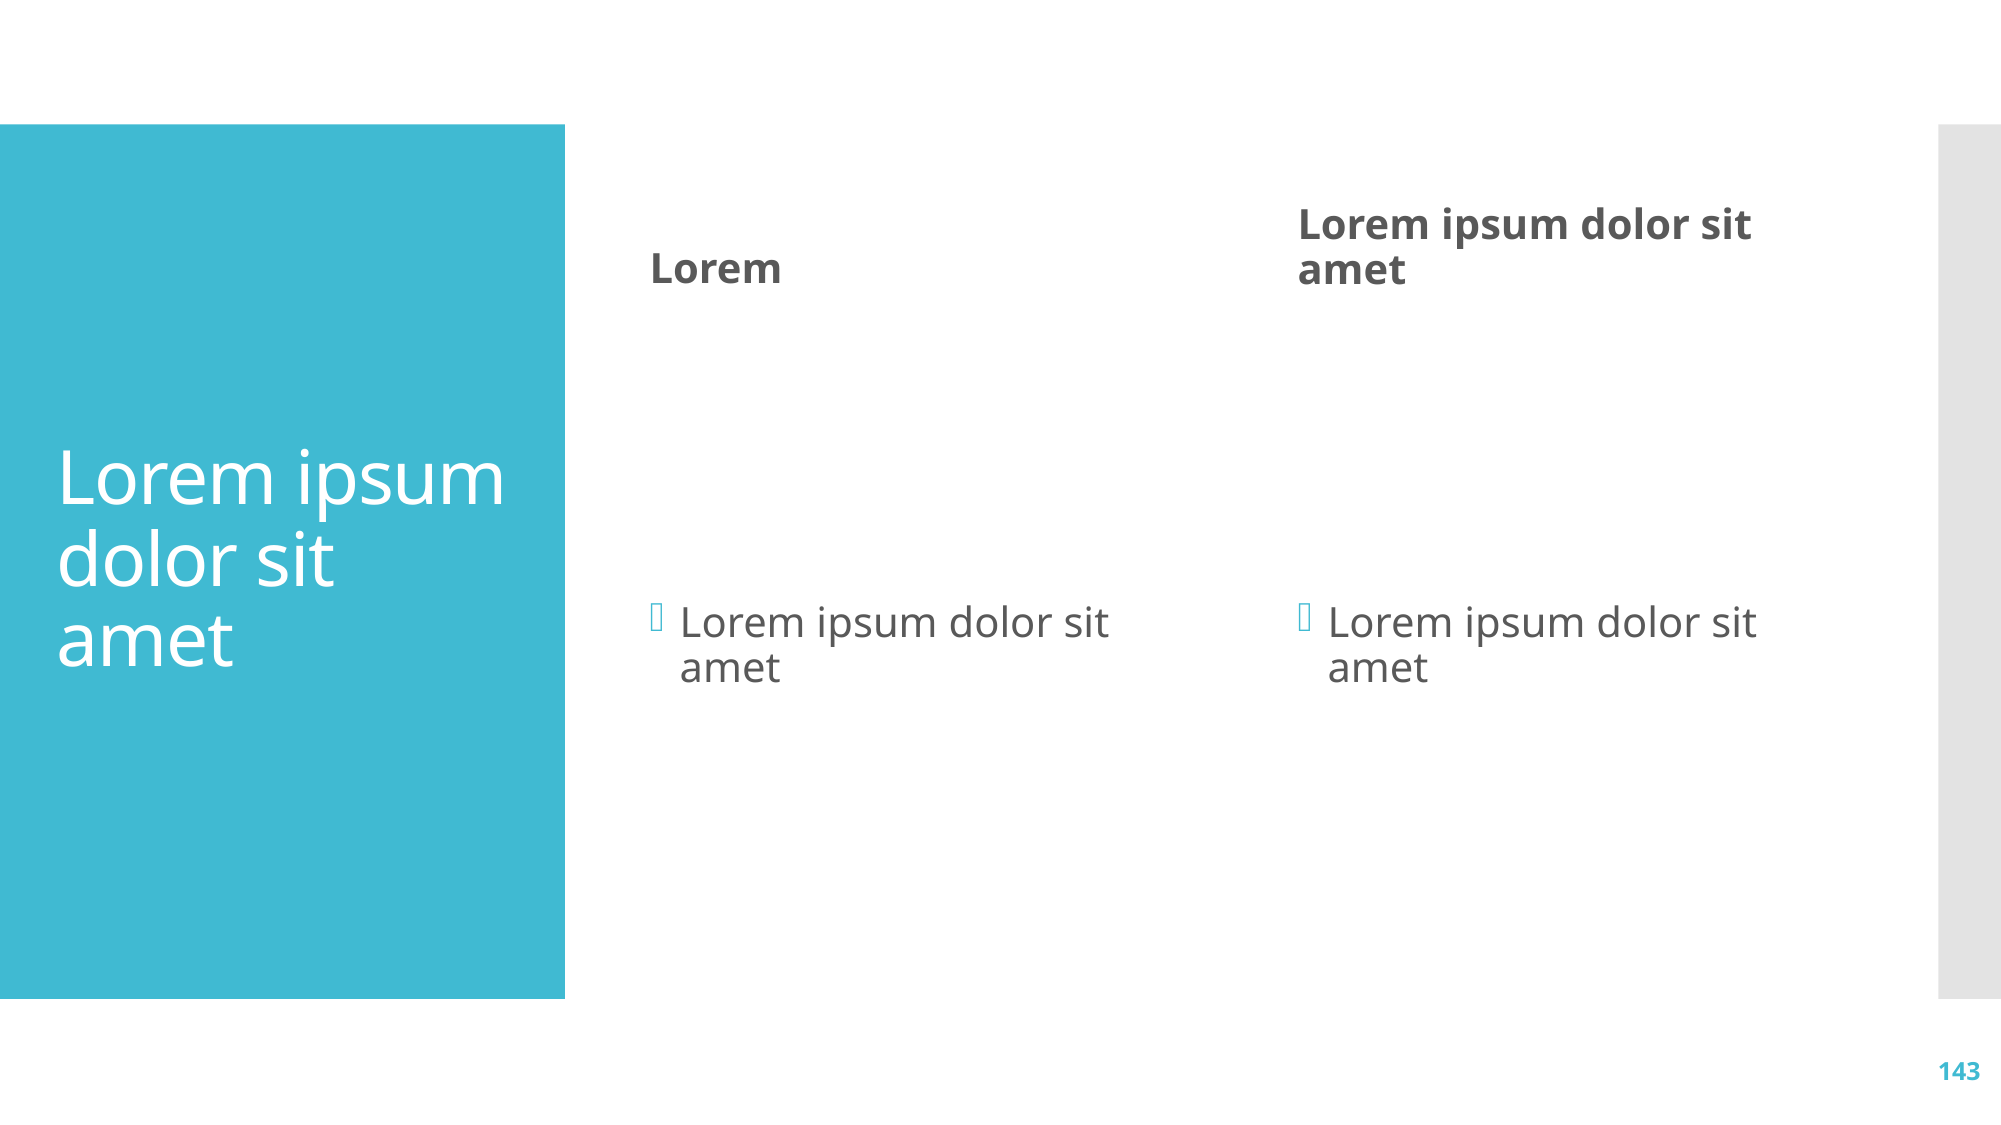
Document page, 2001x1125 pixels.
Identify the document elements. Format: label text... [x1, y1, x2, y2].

list Lorem ipsum dolor sit amet [1282, 167, 1853, 302]
title Lorem ipsum dolor sit amet [41, 184, 525, 940]
list Lorem ipsum dolor sit amet [1282, 316, 1853, 977]
slide_number 143 [1744, 1042, 1996, 1103]
list Lorem ipsum dolor sit amet [634, 316, 1205, 977]
list Lorem [634, 167, 1205, 301]
